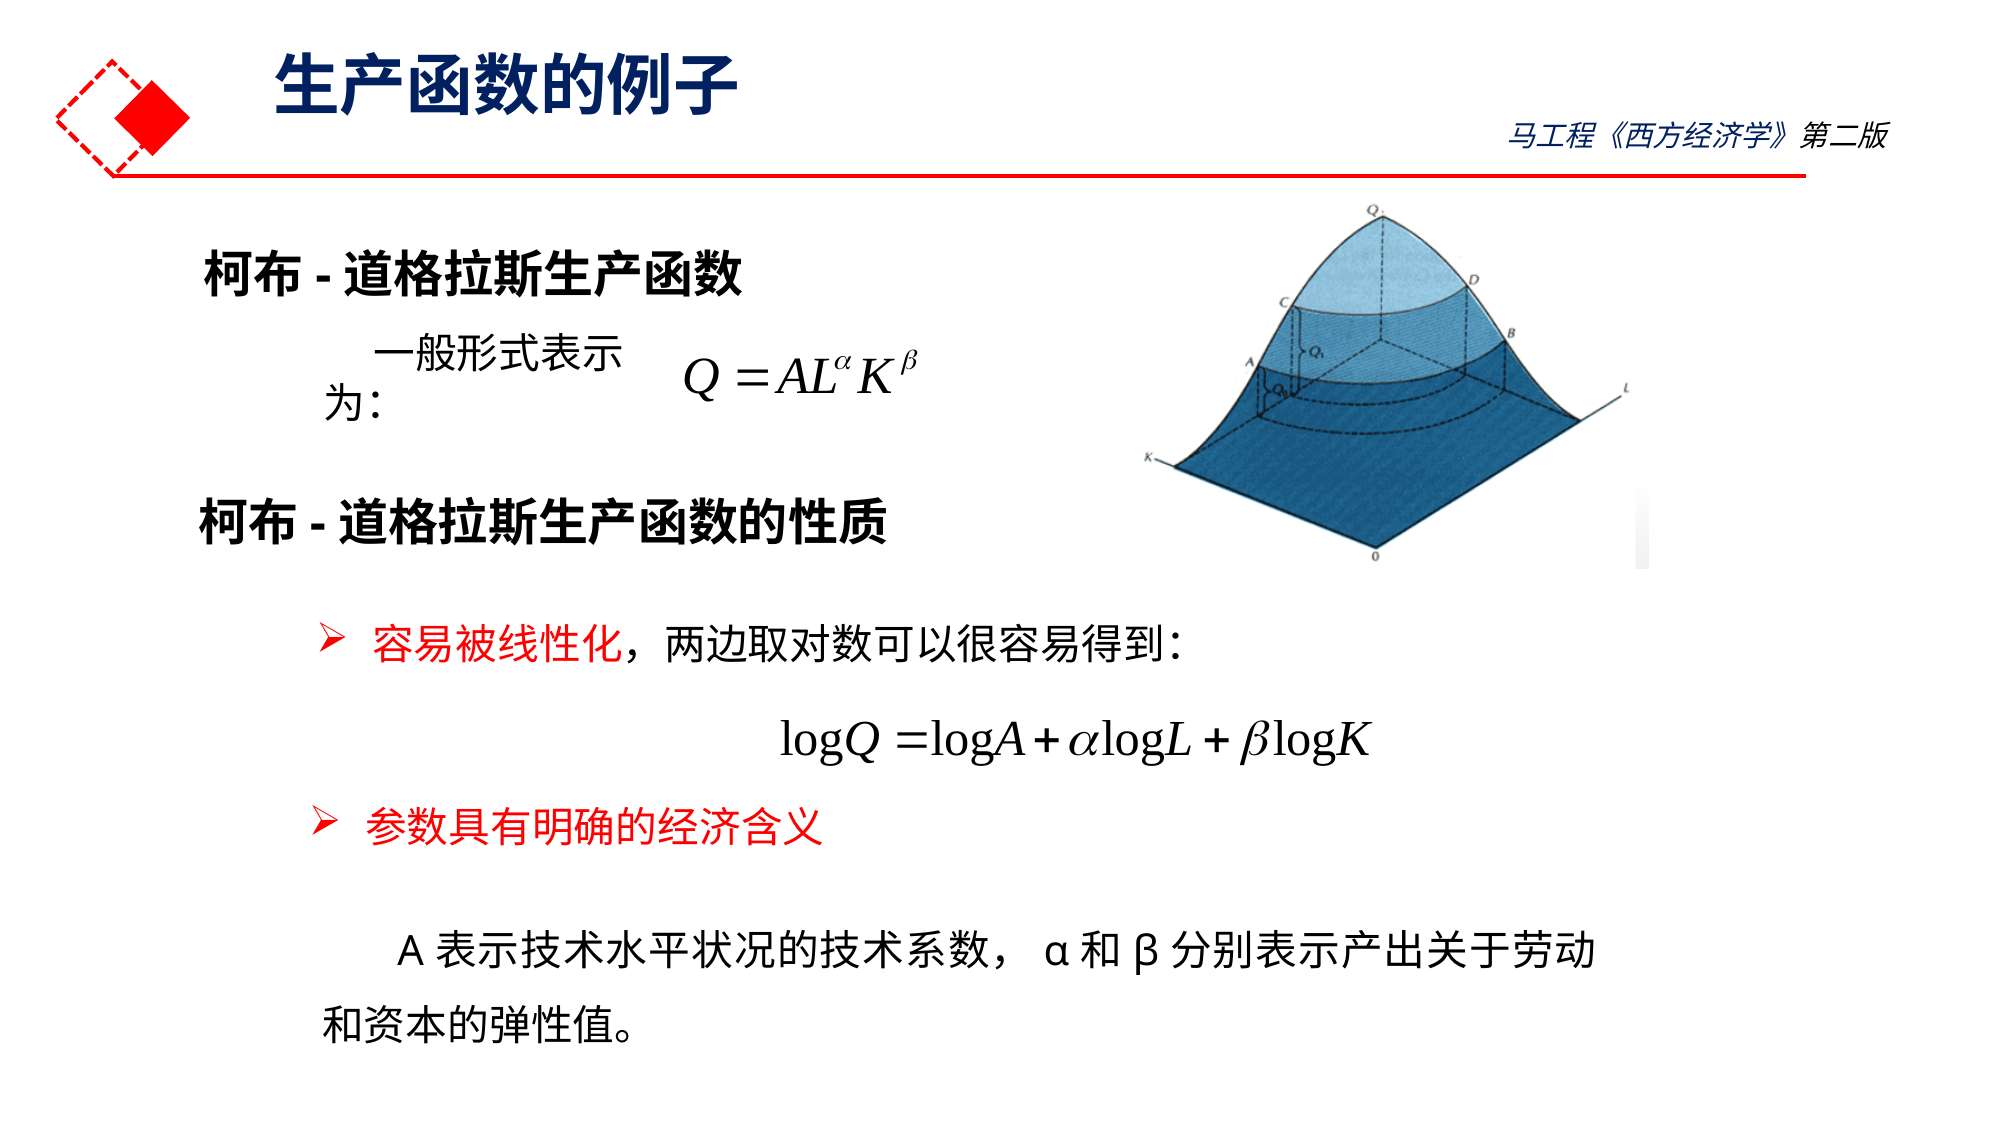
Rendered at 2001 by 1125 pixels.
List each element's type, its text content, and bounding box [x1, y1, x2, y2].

text_box [54, 61, 143, 178]
text_box 生产函数的例子 [258, 44, 1984, 192]
text_box 容易被线性化，两边取对数可以很容易得到： [301, 610, 1557, 676]
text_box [675, 336, 929, 415]
text_box 一般形式表示为： [308, 344, 673, 410]
text_box [114, 80, 191, 157]
text_box A表示技术水平状况的技术系数，α和β分别表示产出关于劳动和资本的弹性值。 [307, 891, 1612, 1057]
text_box 柯布-道格拉斯生产函数的性质 [183, 483, 903, 559]
picture [1122, 199, 1649, 569]
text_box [772, 709, 1386, 777]
text_box 马工程《西方经济学》第二版 [1491, 109, 1979, 160]
text_box 柯布-道格拉斯生产函数 [188, 234, 980, 310]
text_box 参数具有明确的经济含义 [294, 793, 840, 859]
